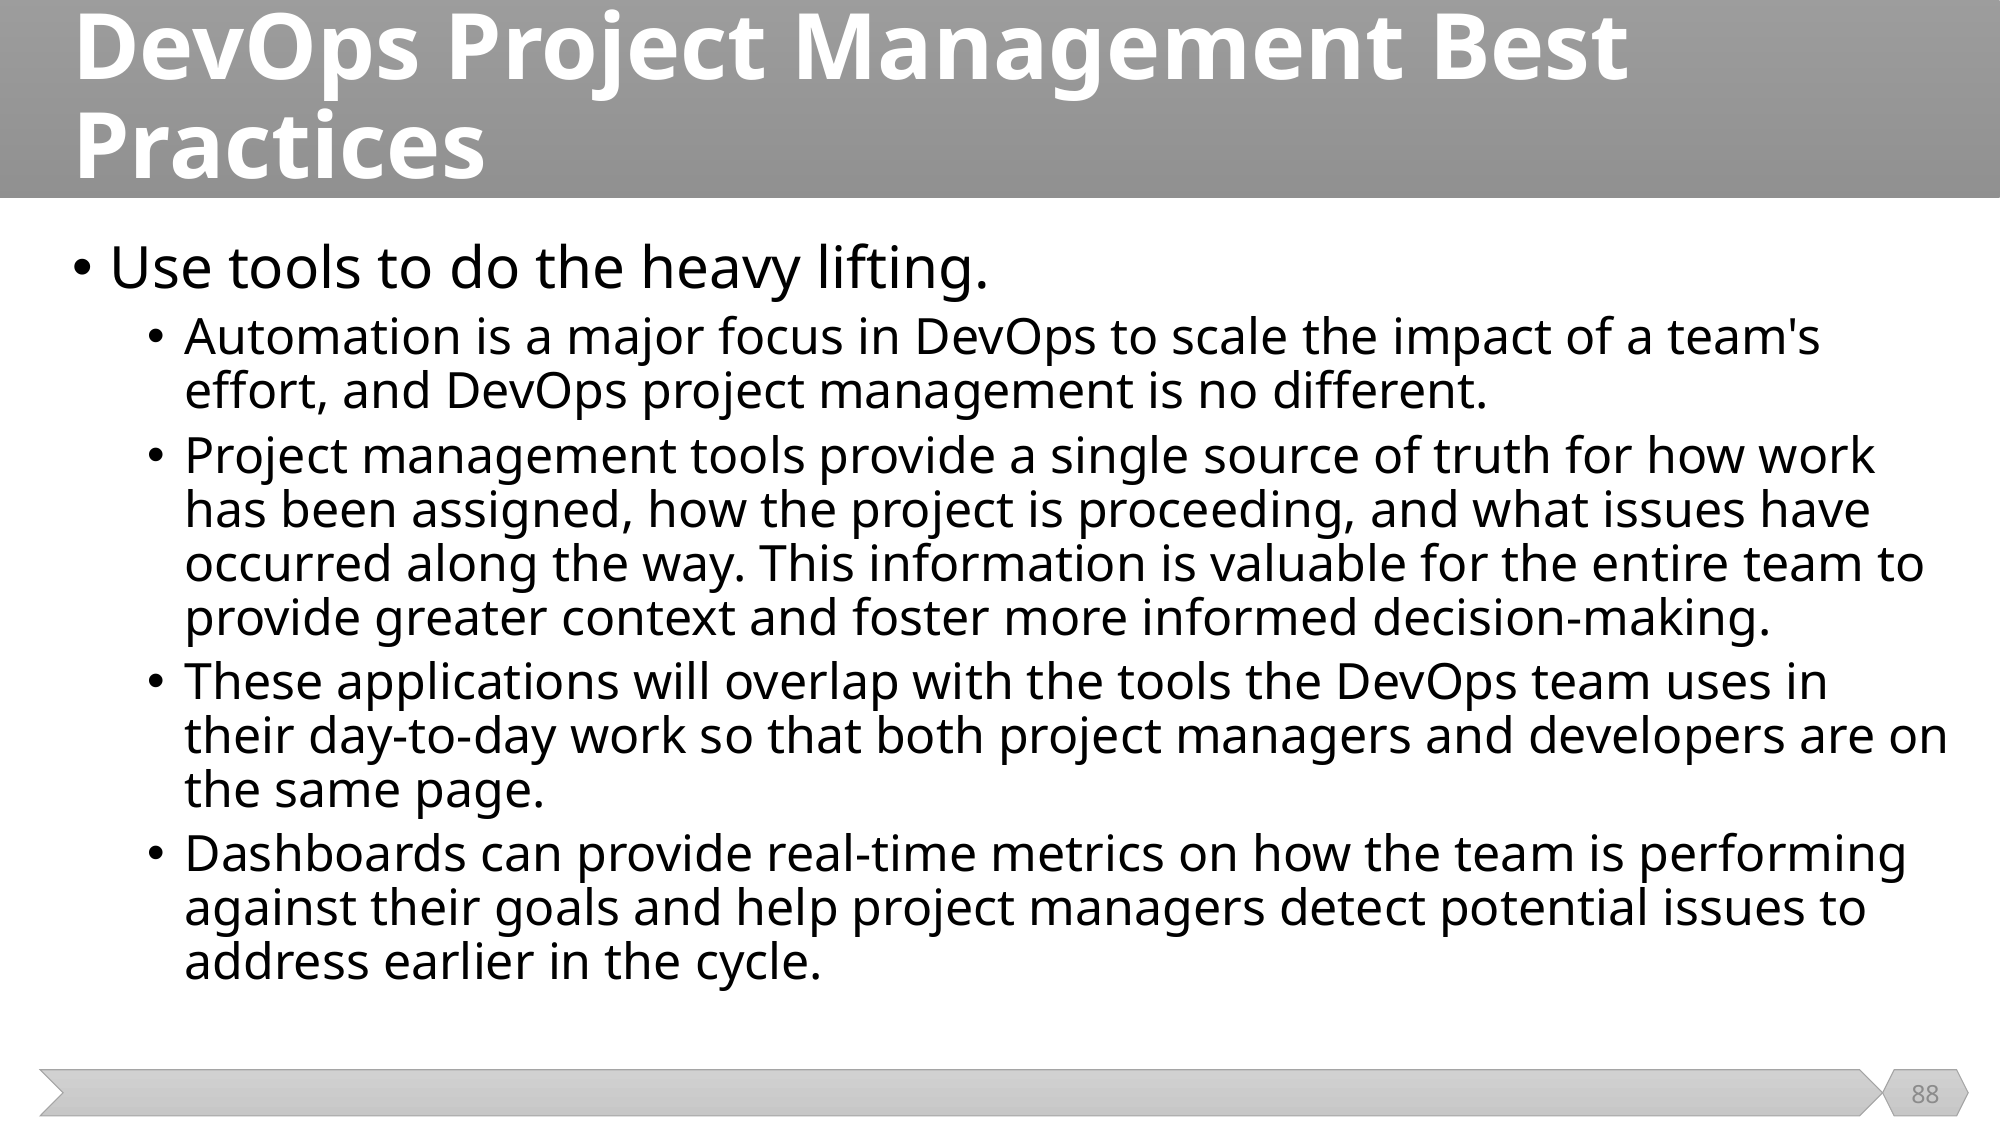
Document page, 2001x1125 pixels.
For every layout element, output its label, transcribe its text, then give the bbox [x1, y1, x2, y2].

list Use tools to do the heavy lifting. Automation is a major focus in DevOps to scale the impact of a team's effort, and DevOps project management is no different. Project management tools provide a single source of truth for how work has been assigned, how the project is proceeding, and what issues have occurred along the way. This information is valuable for the entire team to provide greater context and foster more informed decision-making. These applications will overlap with the tools the DevOps team uses in their day-to-day work so that both project managers and developers are on the same page. Dashboards can provide real-time metrics on how the team is performing against their goals and help project managers detect potential issues to address earlier in the cycle. [56, 230, 1969, 1010]
title DevOps Project Management Best Practices [56, 0, 1969, 199]
slide_number 88 [1882, 1065, 1969, 1125]
